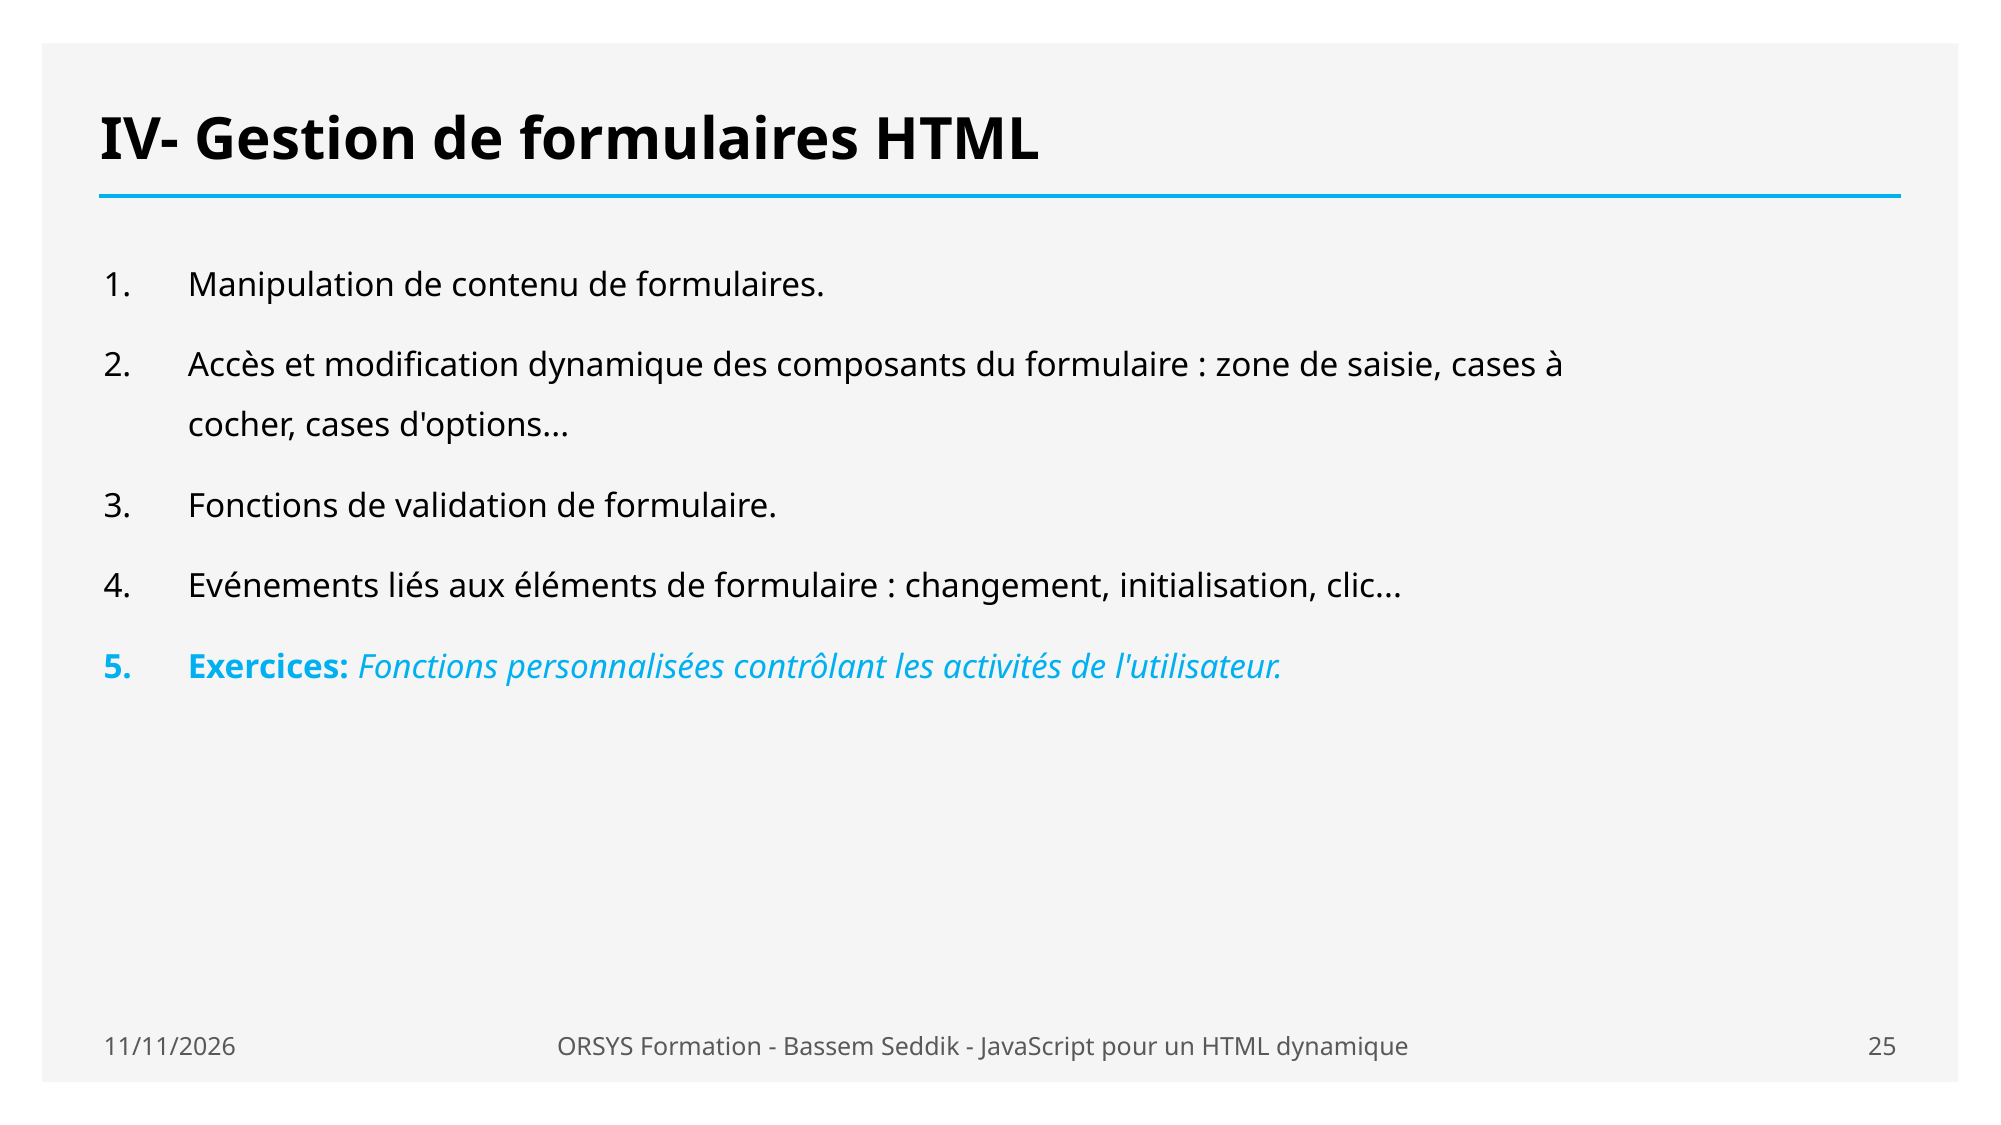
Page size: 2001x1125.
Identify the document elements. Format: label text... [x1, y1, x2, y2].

slide_number 25 [1626, 1017, 1912, 1078]
title IV- Gestion de formulaires HTML [85, 73, 1888, 179]
list Manipulation de contenu de formulaires. Accès et modification dynamique des composants du formulaire : zone de saisie, cases à cocher, cases d'options... Fonctions de validation de formulaire. Evénements liés aux éléments de formulaire : changement, initialisation, clic... Exercices: Fonctions personnalisées contrôlant les activités de l'utilisateur. [88, 235, 1627, 982]
footer ORSYS Formation - Bassem Seddik - JavaScript pour un HTML dynamique [340, 1017, 1626, 1078]
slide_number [88, 1017, 340, 1078]
